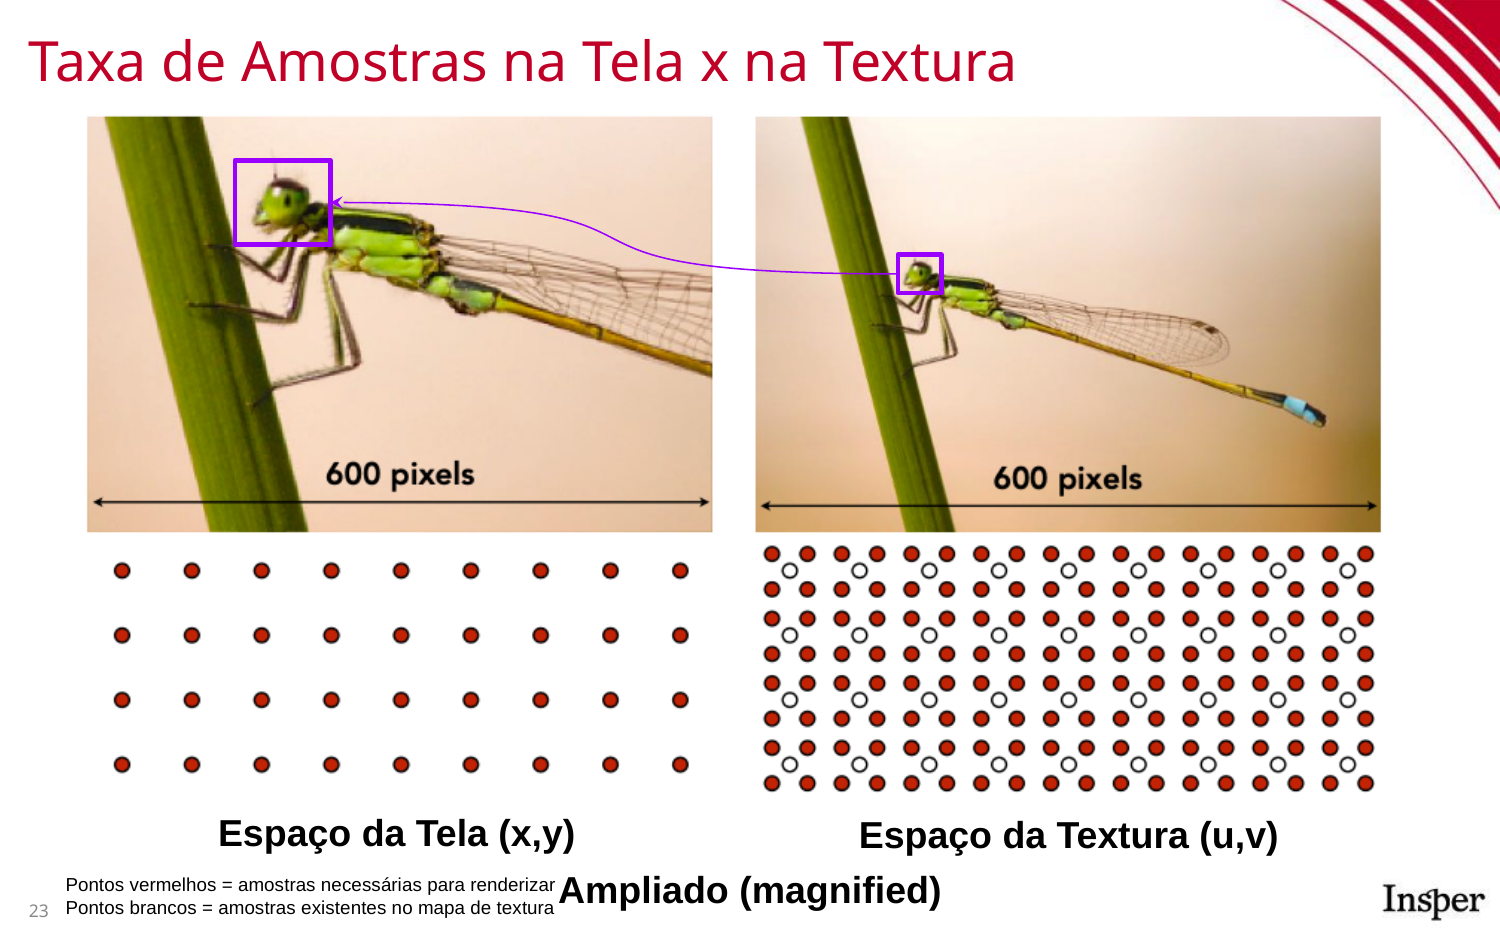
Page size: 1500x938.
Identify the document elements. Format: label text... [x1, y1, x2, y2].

title Taxa de Amostras na Tela x na Textura [13, 18, 1397, 104]
text_box Espaço da Tela (x,y) [77, 809, 716, 858]
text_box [330, 202, 899, 275]
picture [77, 0, 1500, 938]
slide_number 23 [0, 887, 78, 938]
text_box Espaço da Textura (u,v) [749, 809, 1388, 865]
text_box Pontos vermelhos = amostras necessárias para renderizar Pontos brancos = amostras existentes no mapa de textura [50, 858, 577, 934]
text_box Ampliado (magnified) [577, 858, 1069, 919]
